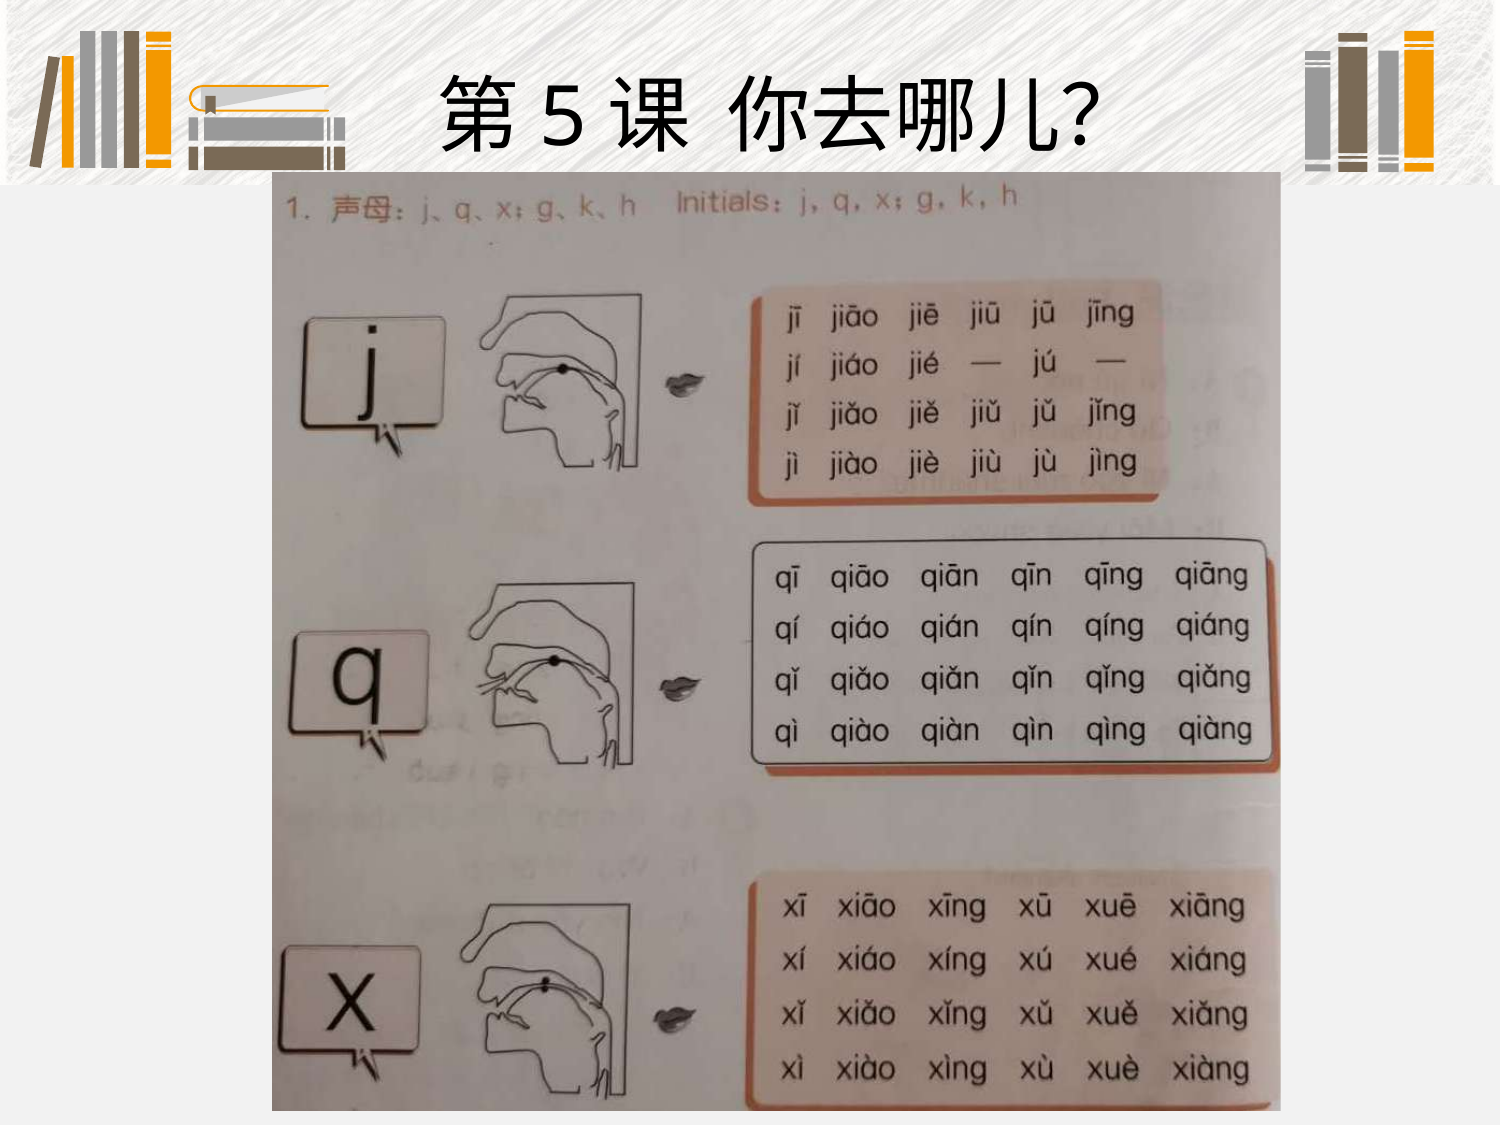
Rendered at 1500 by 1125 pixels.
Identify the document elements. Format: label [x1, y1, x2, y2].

picture [0, 0, 1500, 1111]
text_box [29, 30, 346, 171]
text_box [1304, 30, 1435, 173]
